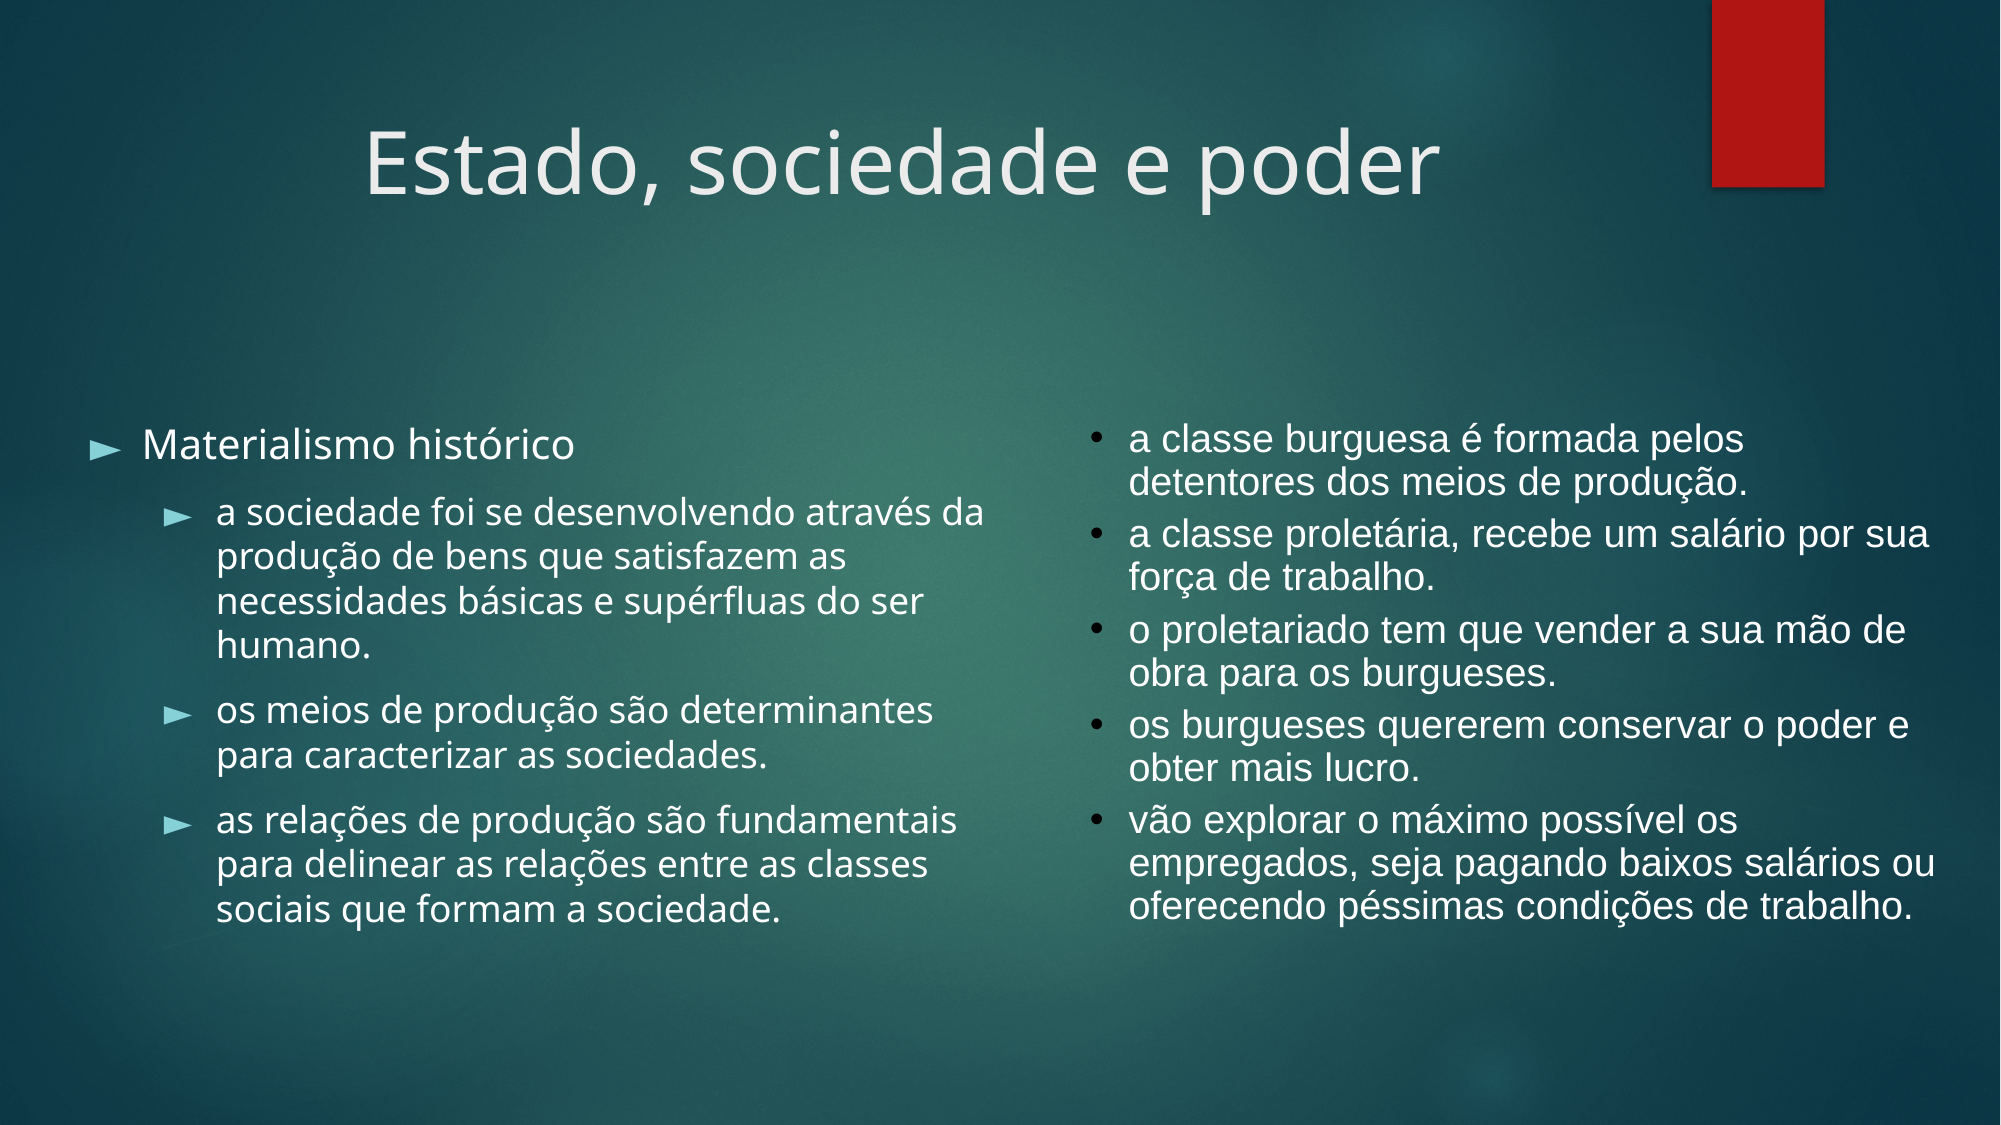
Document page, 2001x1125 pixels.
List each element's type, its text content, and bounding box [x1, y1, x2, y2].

text_box a classe burguesa é formada pelos detentores dos meios de produção. a classe proletária, recebe um salário por sua força de trabalho. o proletariado tem que vender a sua mão de obra para os burgueses. os burgueses quererem conservar o poder e obter mais lucro. vão explorar o máximo possível os empregados, seja pagando baixos salários ou oferecendo péssimas condições de trabalho. [998, 410, 1958, 943]
text_box Estado, sociedade e poder [130, 99, 1674, 329]
picture [0, 0, 2001, 1125]
list Materialismo histórico a sociedade foi se desenvolvendo através da produção de bens que satisfazem as necessidades básicas e supérfluas do ser humano. os meios de produção são determinantes para caracterizar as sociedades. as relações de produção são fundamentais para delinear as relações entre as classes sociais que formam a sociedade. [52, 410, 998, 943]
